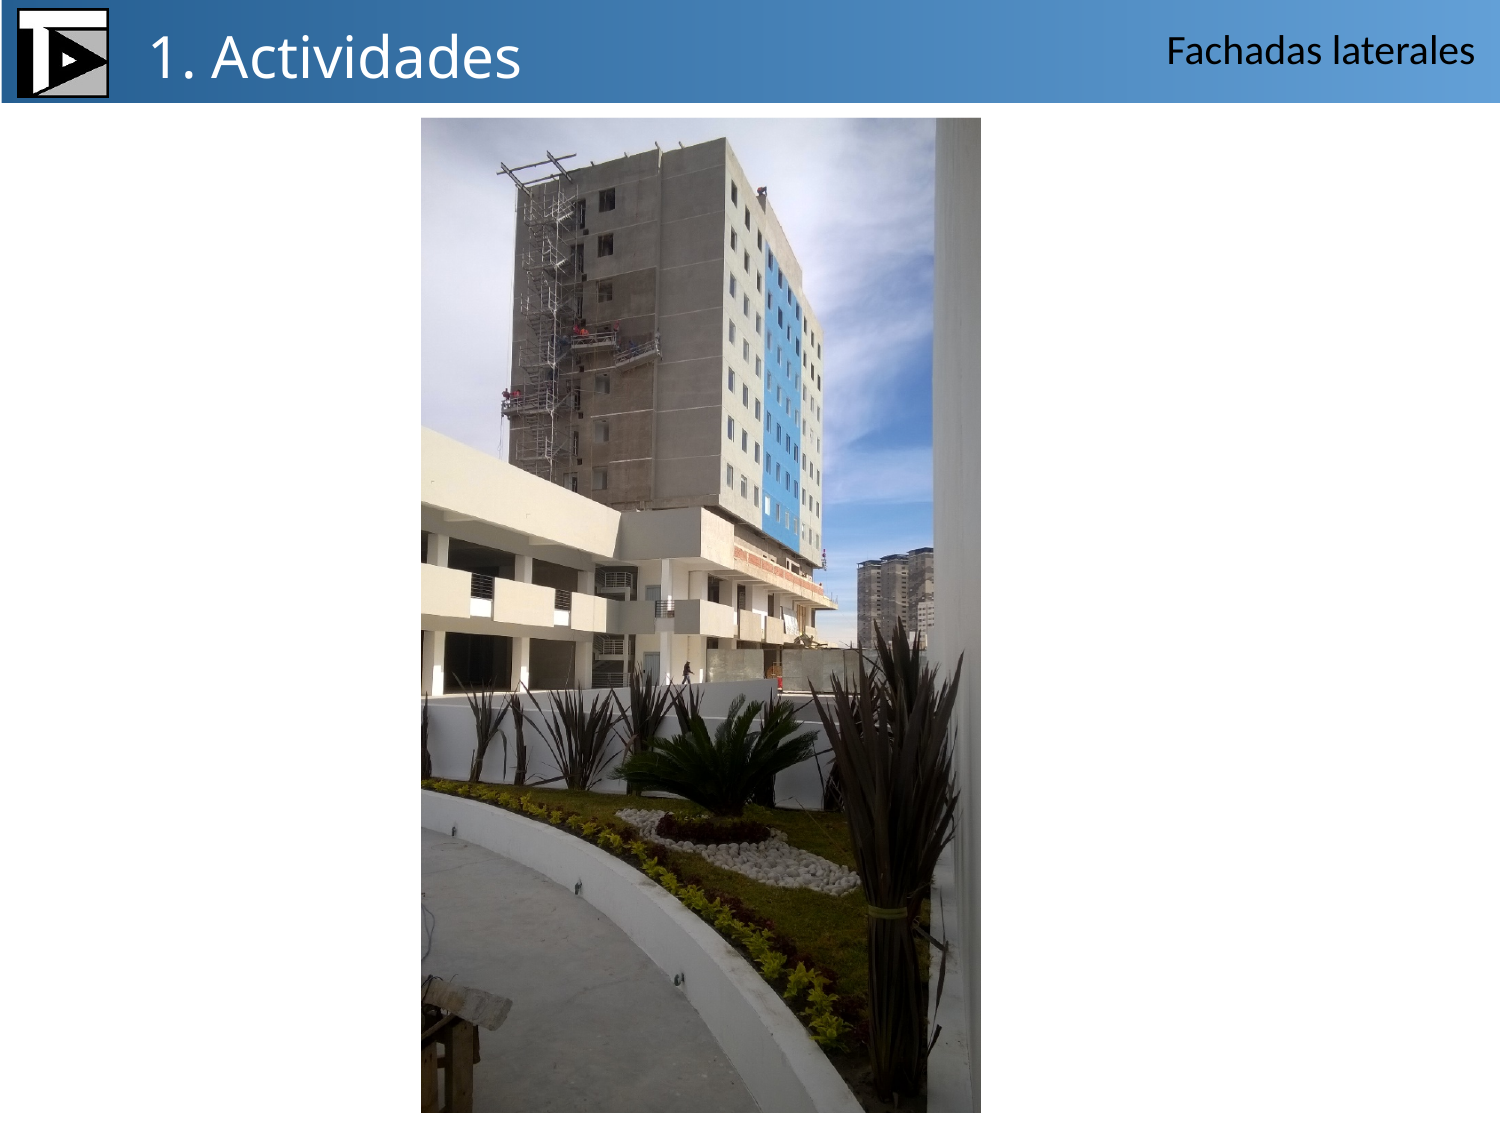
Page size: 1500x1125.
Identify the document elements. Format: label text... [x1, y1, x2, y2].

picture [202, 119, 1198, 1113]
text_box 1. Actividades [132, 21, 933, 97]
picture [17, 8, 109, 99]
text_box [1, 0, 1500, 104]
text_box Fachadas laterales [980, 15, 1500, 81]
